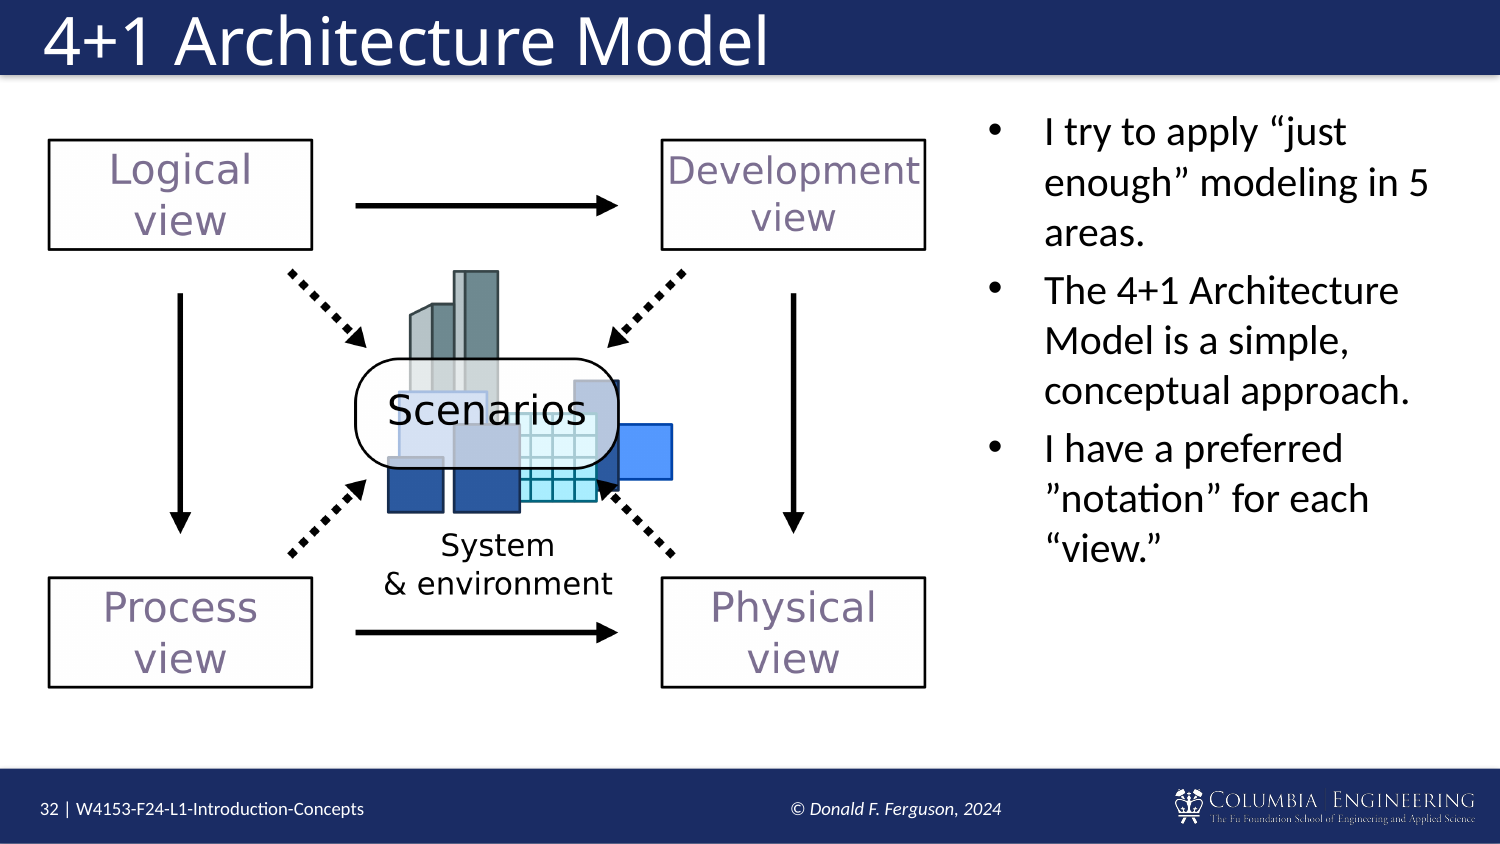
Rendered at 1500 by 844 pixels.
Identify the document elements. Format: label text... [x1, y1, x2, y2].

title 4+1 Architecture Model [28, 0, 1450, 73]
picture [5, 96, 974, 732]
list I try to apply “just enough” modeling in 5 areas. The 4+1 Architecture Model is a simple, conceptual approach. I have a preferred ”notation” for each “view.” [973, 96, 1475, 760]
